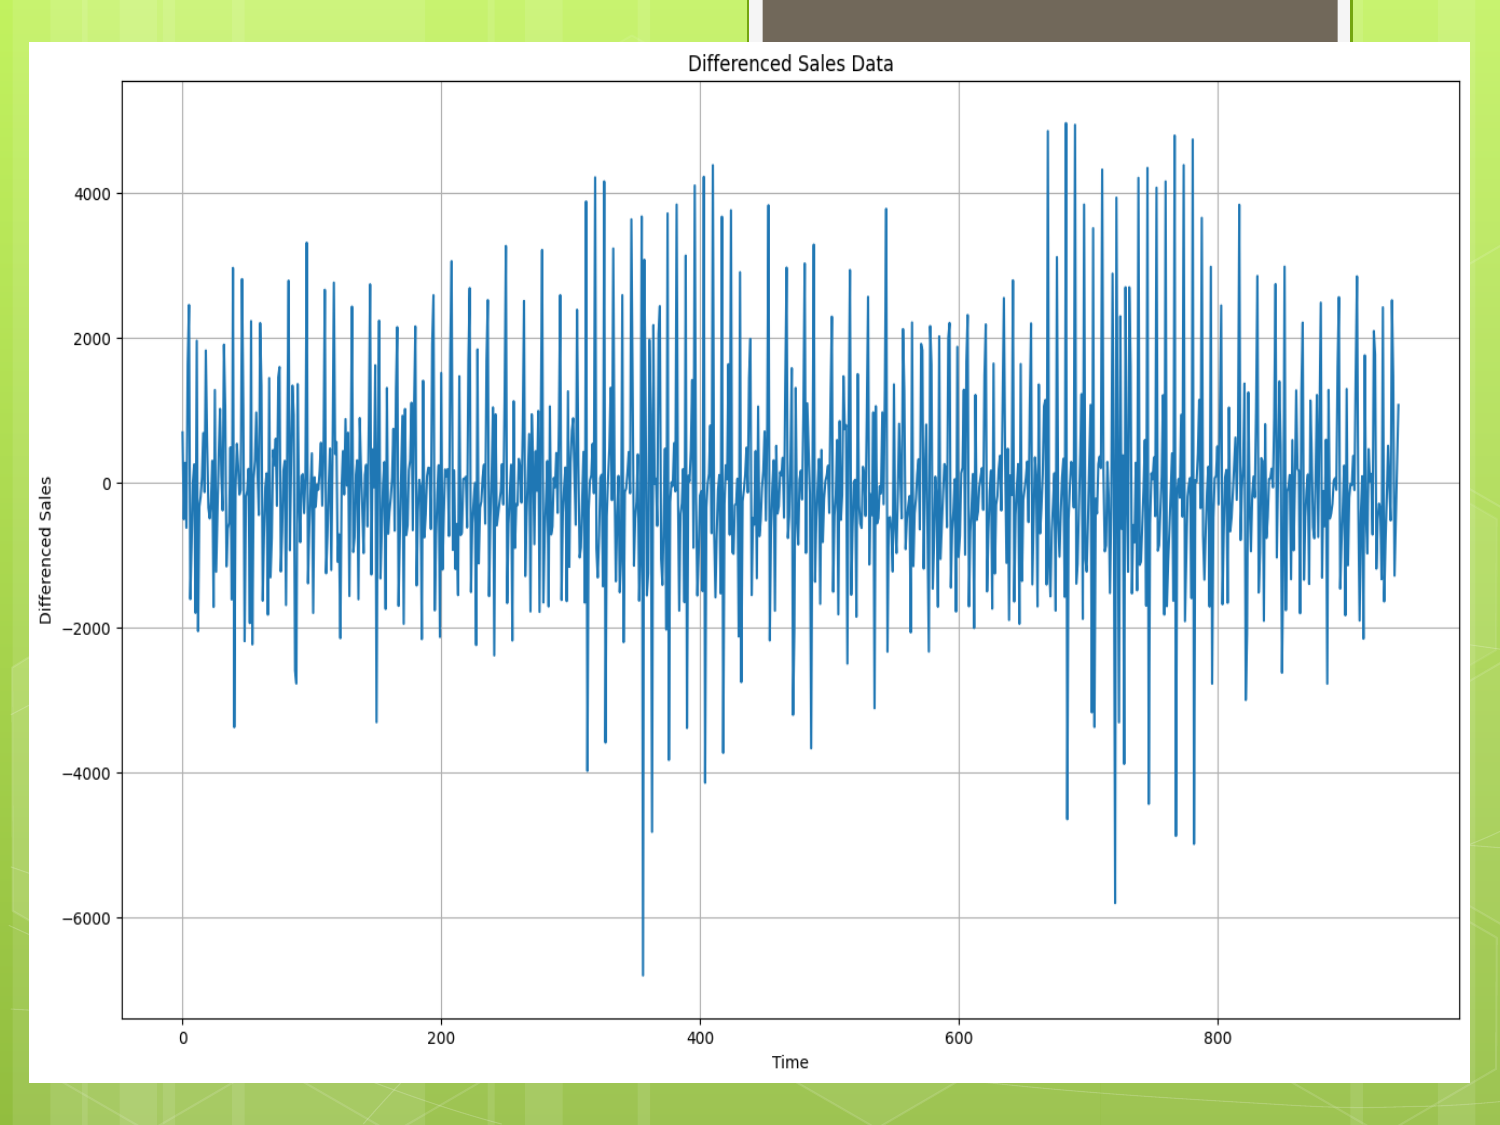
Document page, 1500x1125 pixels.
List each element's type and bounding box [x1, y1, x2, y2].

picture [29, 42, 1470, 1083]
